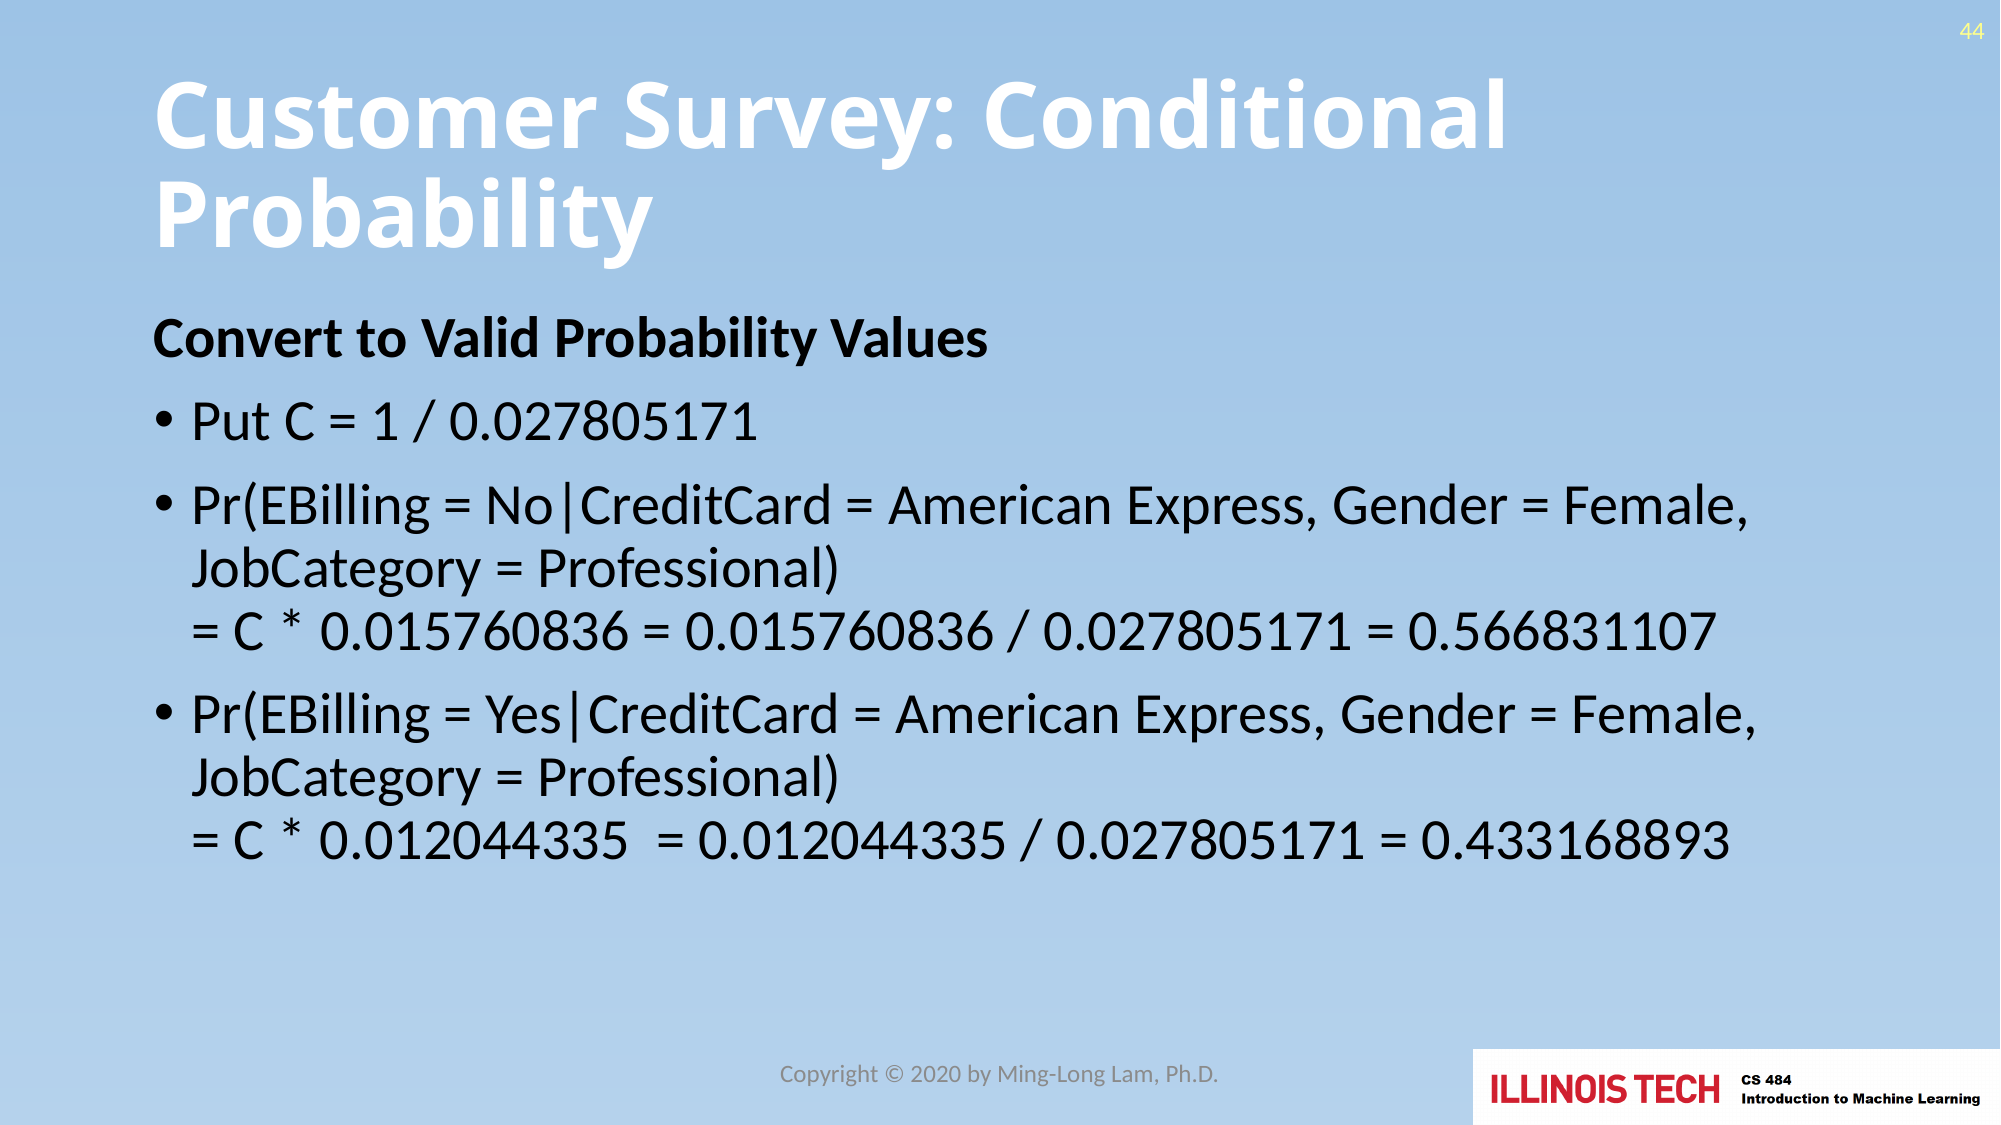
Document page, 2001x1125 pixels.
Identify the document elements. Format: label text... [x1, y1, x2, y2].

picture [1473, 1049, 2000, 1125]
list Convert to Valid Probability Values Put C = 1 / 0.027805171 Pr(EBilling = No|CreditCard = American Express, Gender = Female, JobCategory = Professional) = C * 0.015760836 = 0.015760836 / 0.027805171 = 0.566831107 Pr(EBilling = Yes|CreditCard = American Express, Gender = Female, JobCategory = Professional) = C * 0.012044335 = 0.012044335 / 0.027805171 = 0.433168893 [139, 299, 1864, 1014]
title Customer Survey: Conditional Probability [137, 59, 1863, 278]
slide_number 44 [1550, 0, 2000, 60]
footer Copyright © 2020 by Ming-Long Lam, Ph.D. [662, 1042, 1338, 1103]
